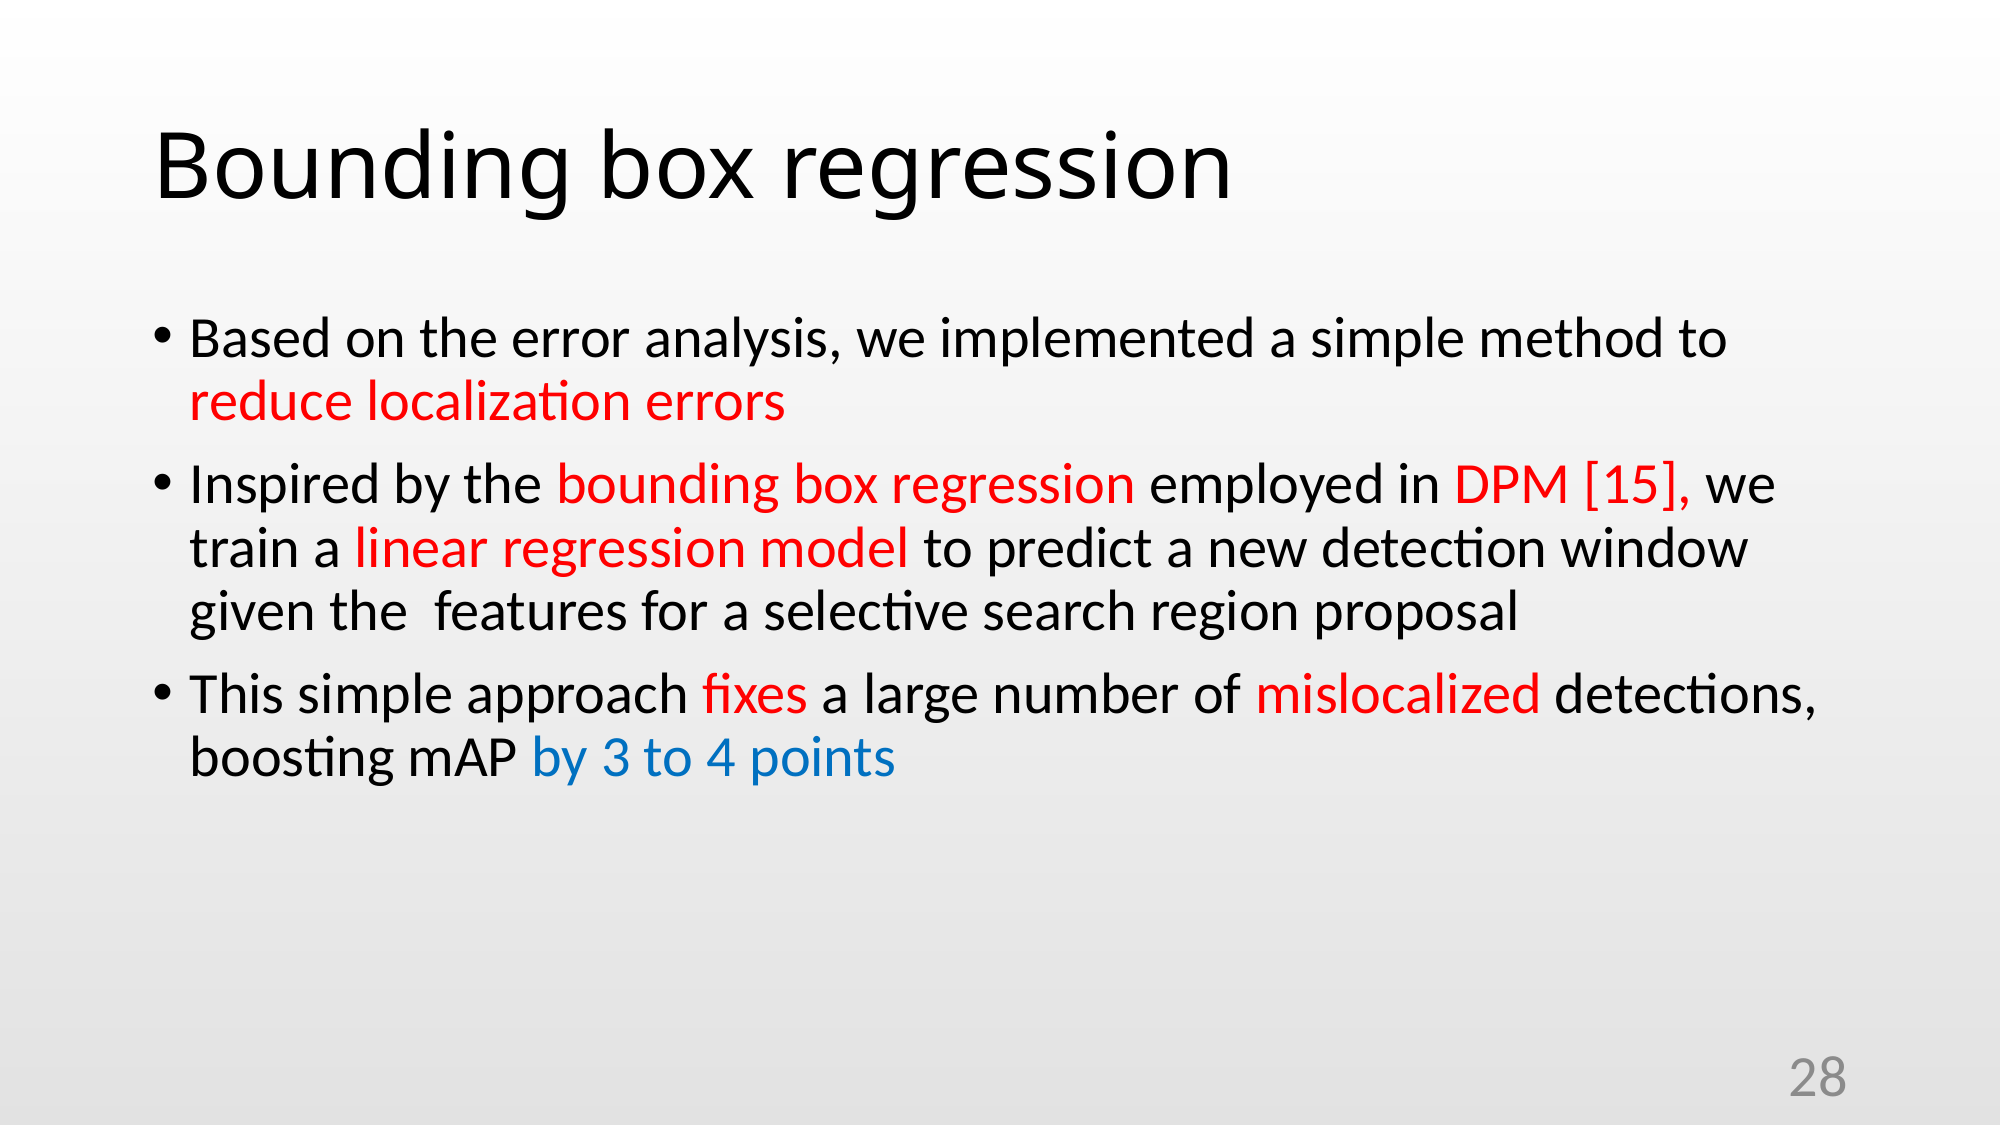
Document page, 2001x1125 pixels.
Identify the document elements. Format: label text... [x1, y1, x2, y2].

title Bounding box regression [137, 59, 1863, 278]
slide_number 28 [1412, 1042, 1863, 1103]
